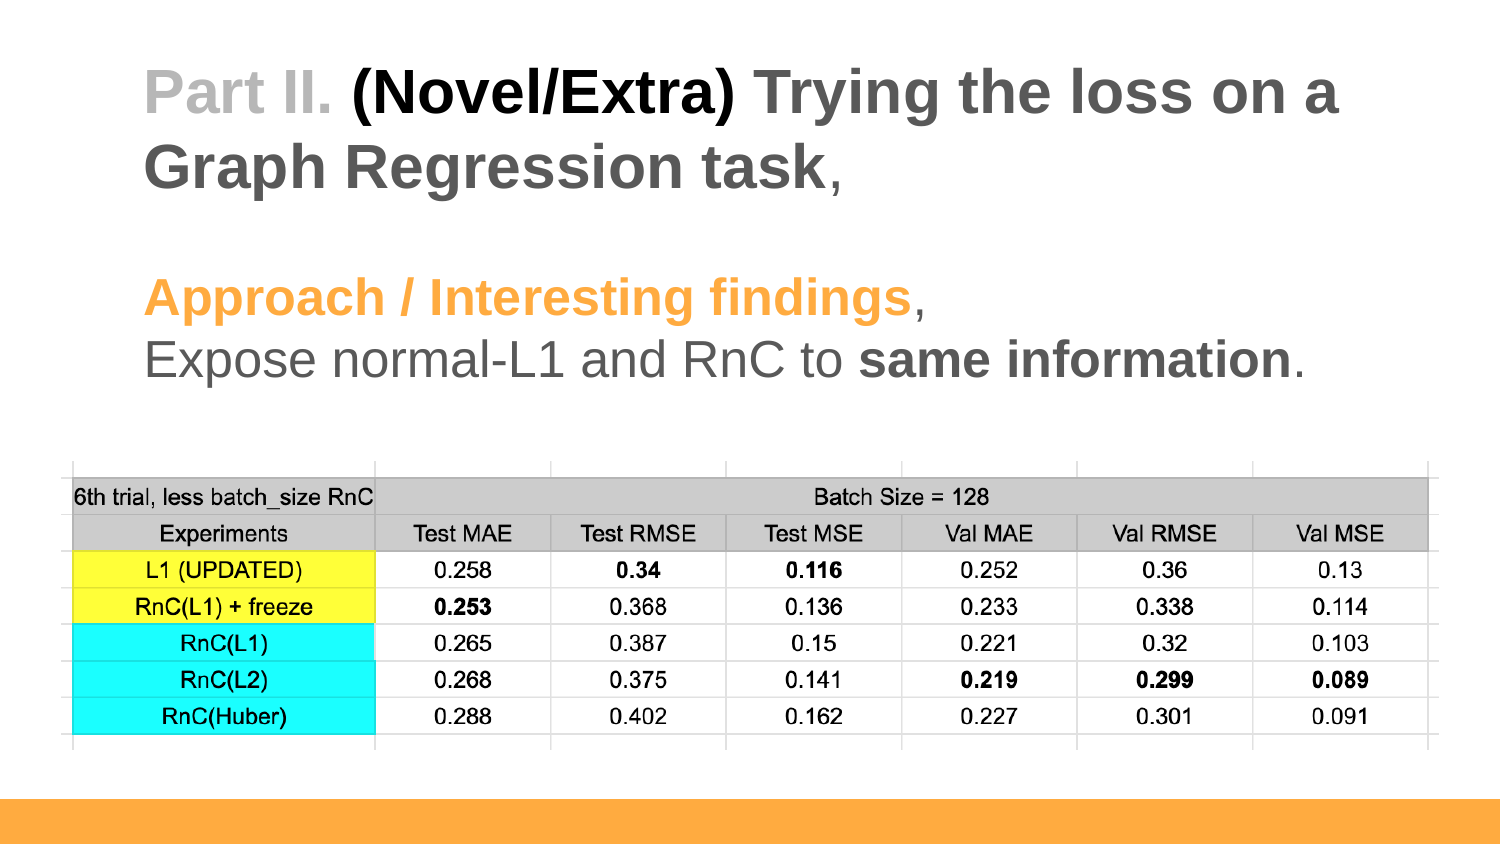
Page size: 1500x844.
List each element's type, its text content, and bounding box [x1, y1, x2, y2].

picture [61, 461, 1439, 750]
text_box Part II. (Novel/Extra) Trying the loss on a Graph Regression task, Approach / Interesting findings, Expose normal-L1 and RnC to same information. [128, 35, 1445, 462]
text_box [0, 799, 1500, 844]
